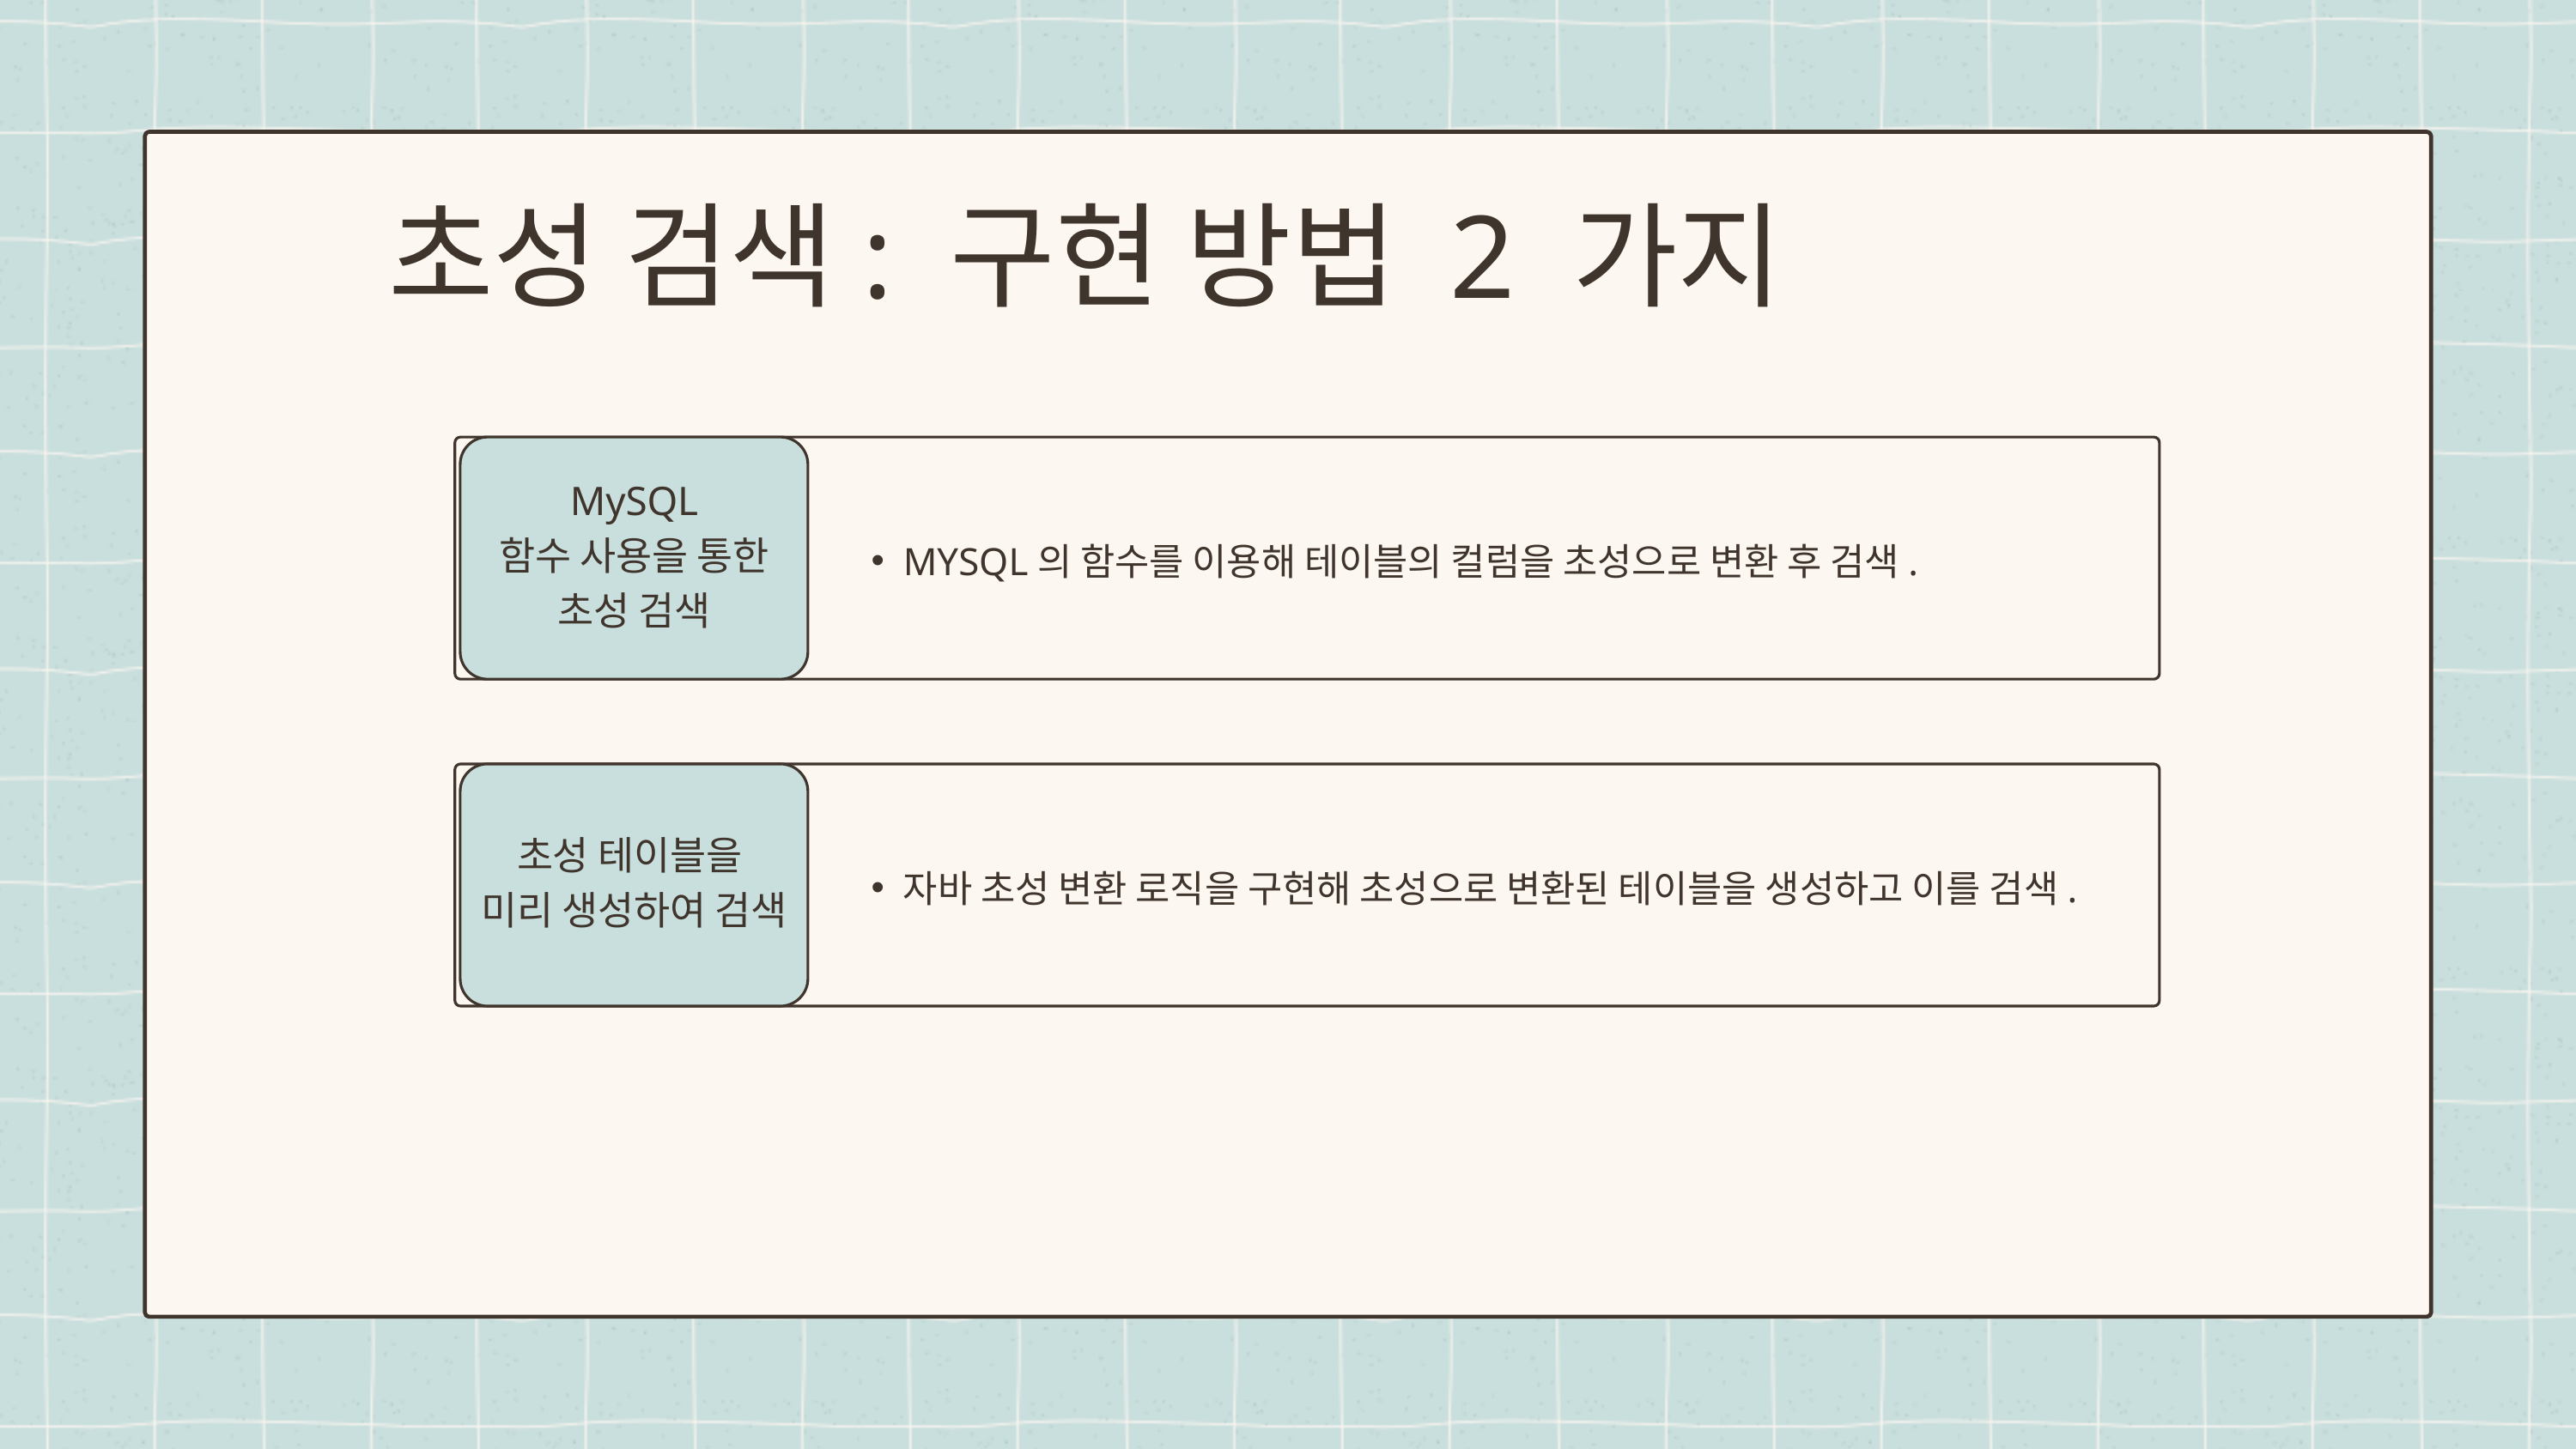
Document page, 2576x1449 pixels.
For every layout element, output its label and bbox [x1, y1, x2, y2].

text_box [459, 763, 809, 1007]
text_box [809, 436, 2160, 680]
text_box [809, 763, 2160, 1007]
text_box [459, 436, 809, 680]
text_box [0, 0, 2576, 1449]
text_box [454, 763, 459, 1007]
text_box [454, 436, 459, 680]
text_box [144, 131, 2432, 1318]
